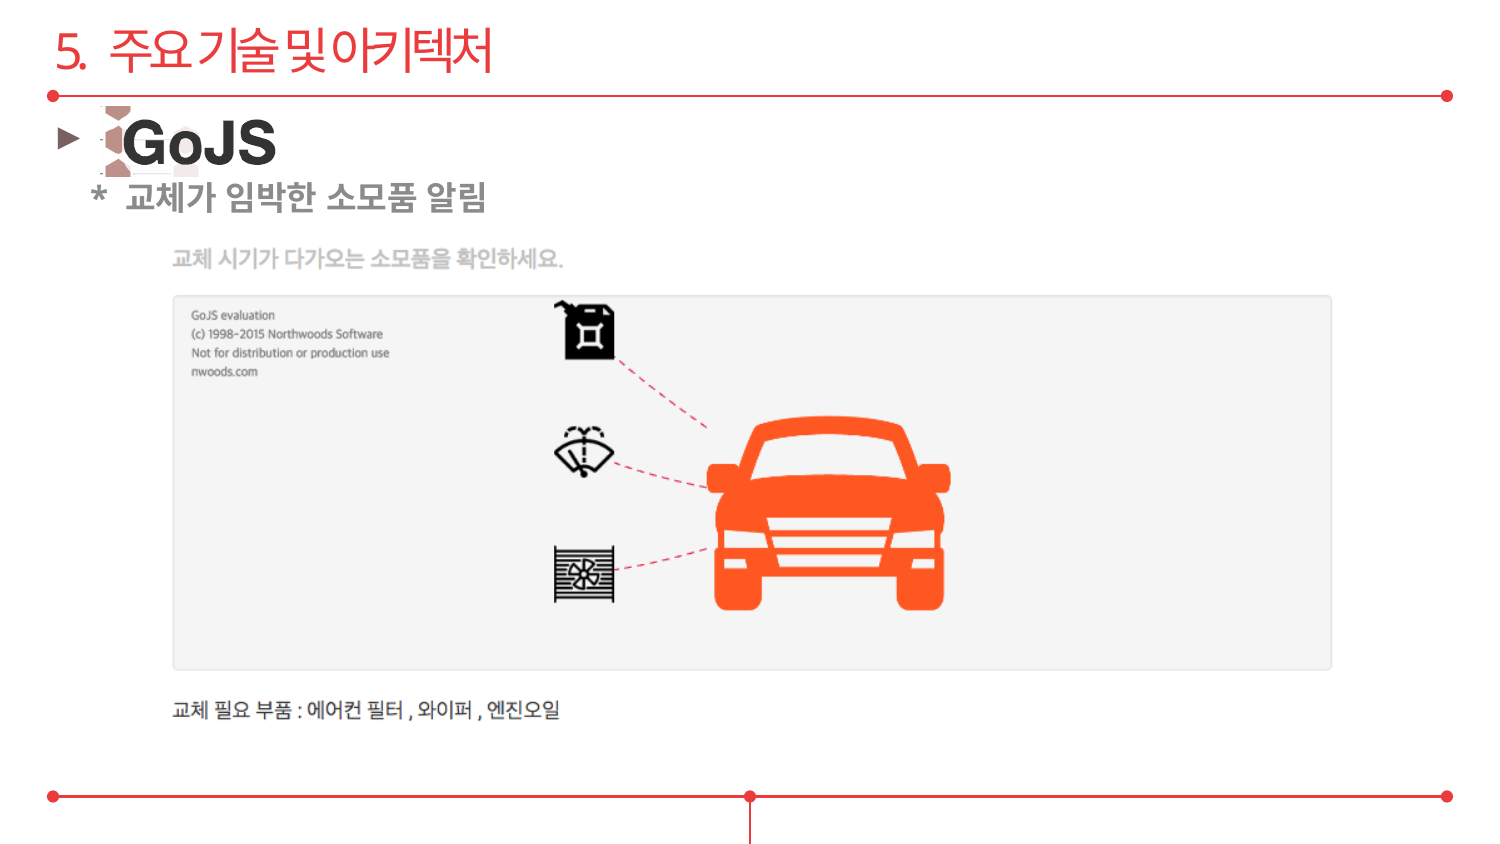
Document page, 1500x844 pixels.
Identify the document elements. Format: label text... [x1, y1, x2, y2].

picture [144, 220, 1356, 753]
picture [100, 105, 303, 177]
text_box 5. 주요 기술 및 아키텍처 [39, 12, 511, 88]
text_box * 교체가 임박한 소모품 알림 [42, 102, 1447, 817]
